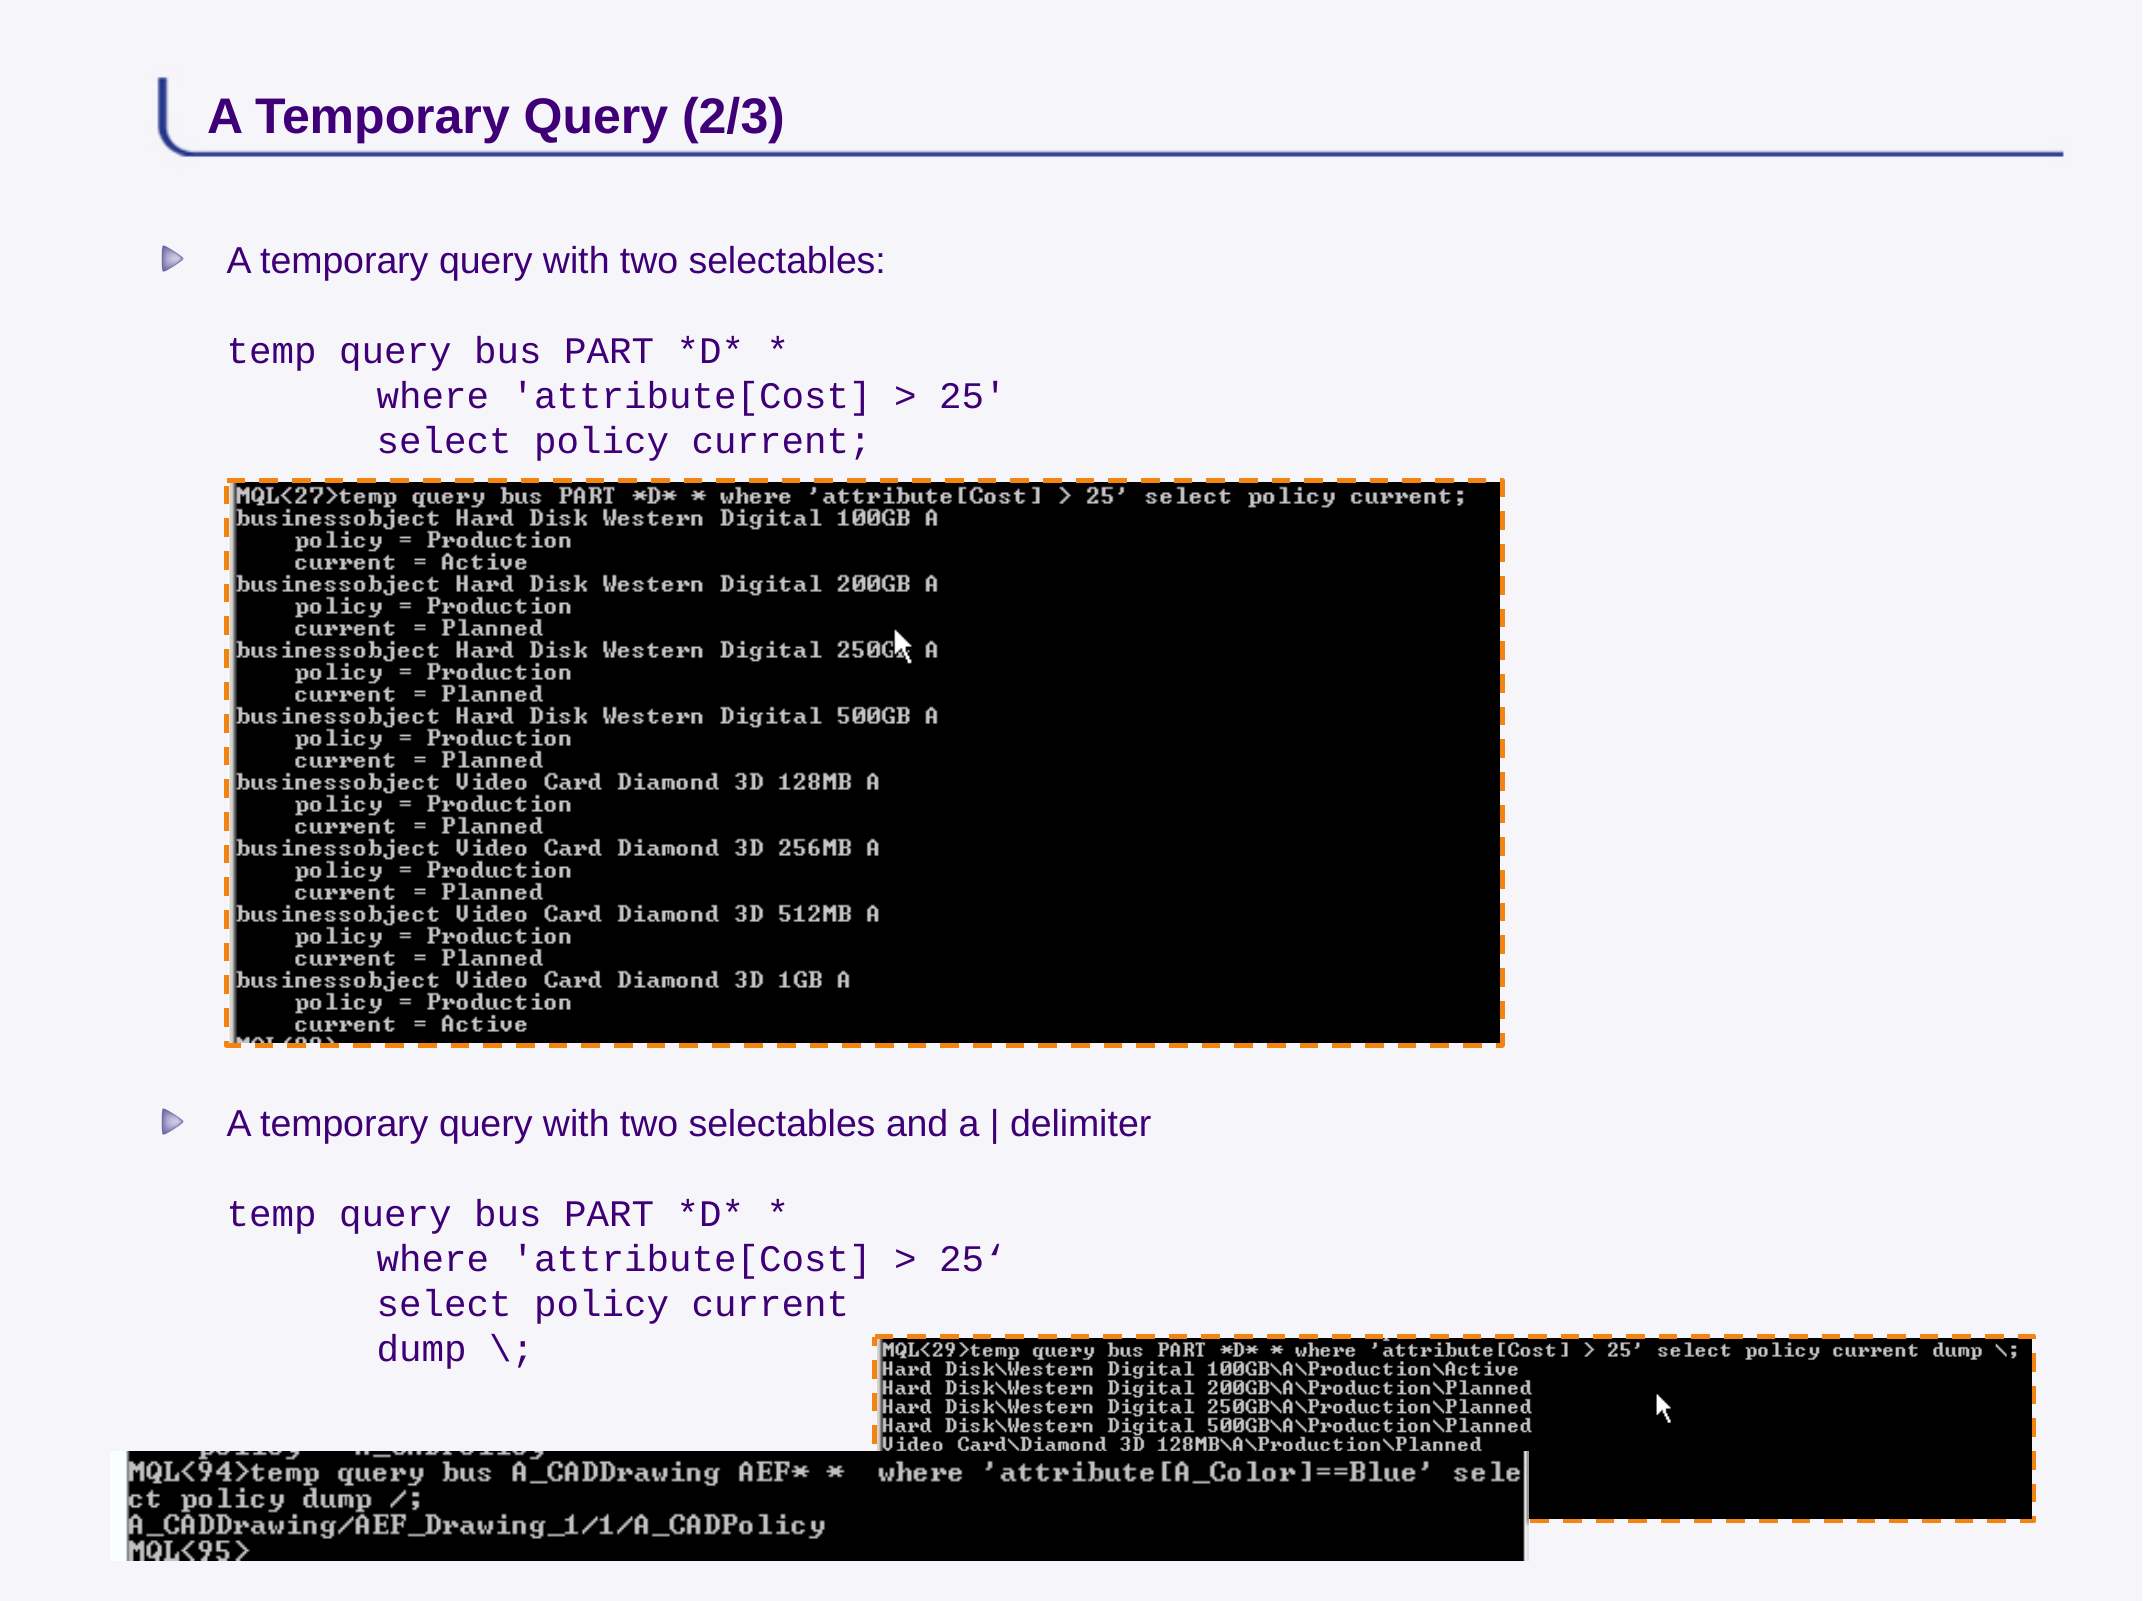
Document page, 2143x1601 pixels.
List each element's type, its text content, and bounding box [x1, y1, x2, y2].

picture [0, 0, 2143, 1601]
title A Temporary Query (2/3) [192, 76, 2064, 153]
list A temporary query with two selectables: temp query bus PART *D* * where 'attribute[Cost] > 25' select policy current; A temporary query with two selectables and a | delimiter temp query bus PART *D* * where 'attribute[Cost] > 25‘ select policy current dump \; [160, 235, 1218, 1449]
